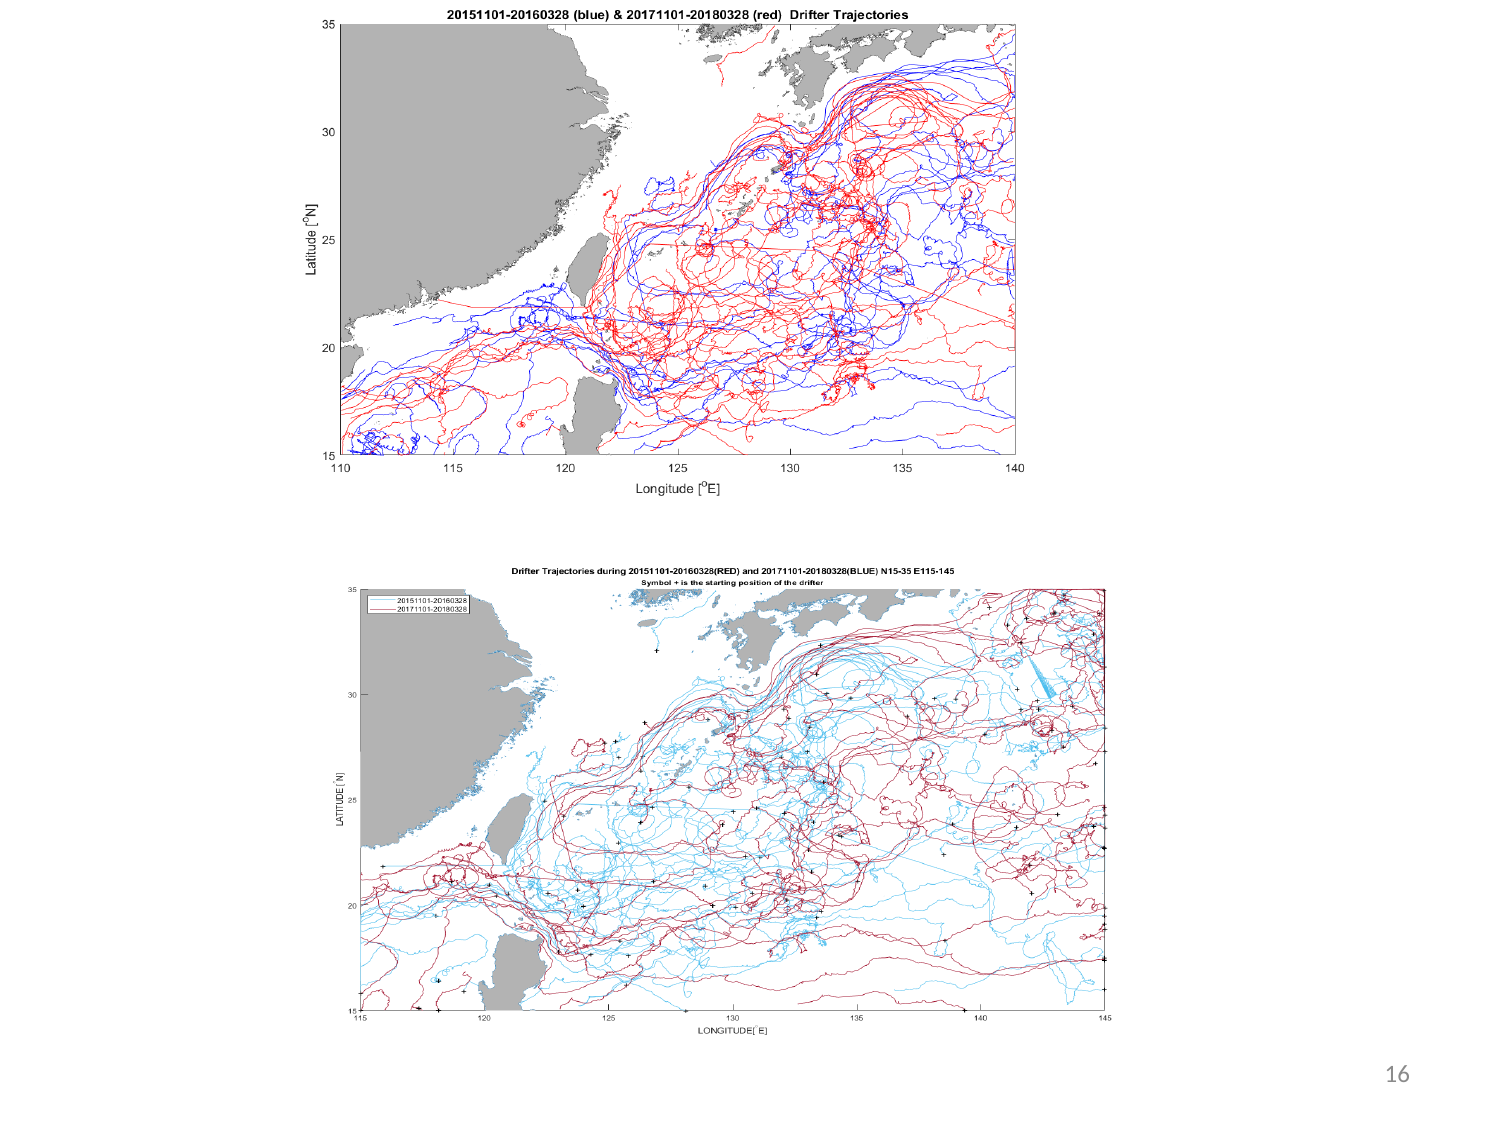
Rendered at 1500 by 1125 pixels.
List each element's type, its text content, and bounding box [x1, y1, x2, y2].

picture [289, 0, 1046, 504]
picture [312, 550, 1129, 1067]
slide_number 16 [1074, 1042, 1425, 1103]
